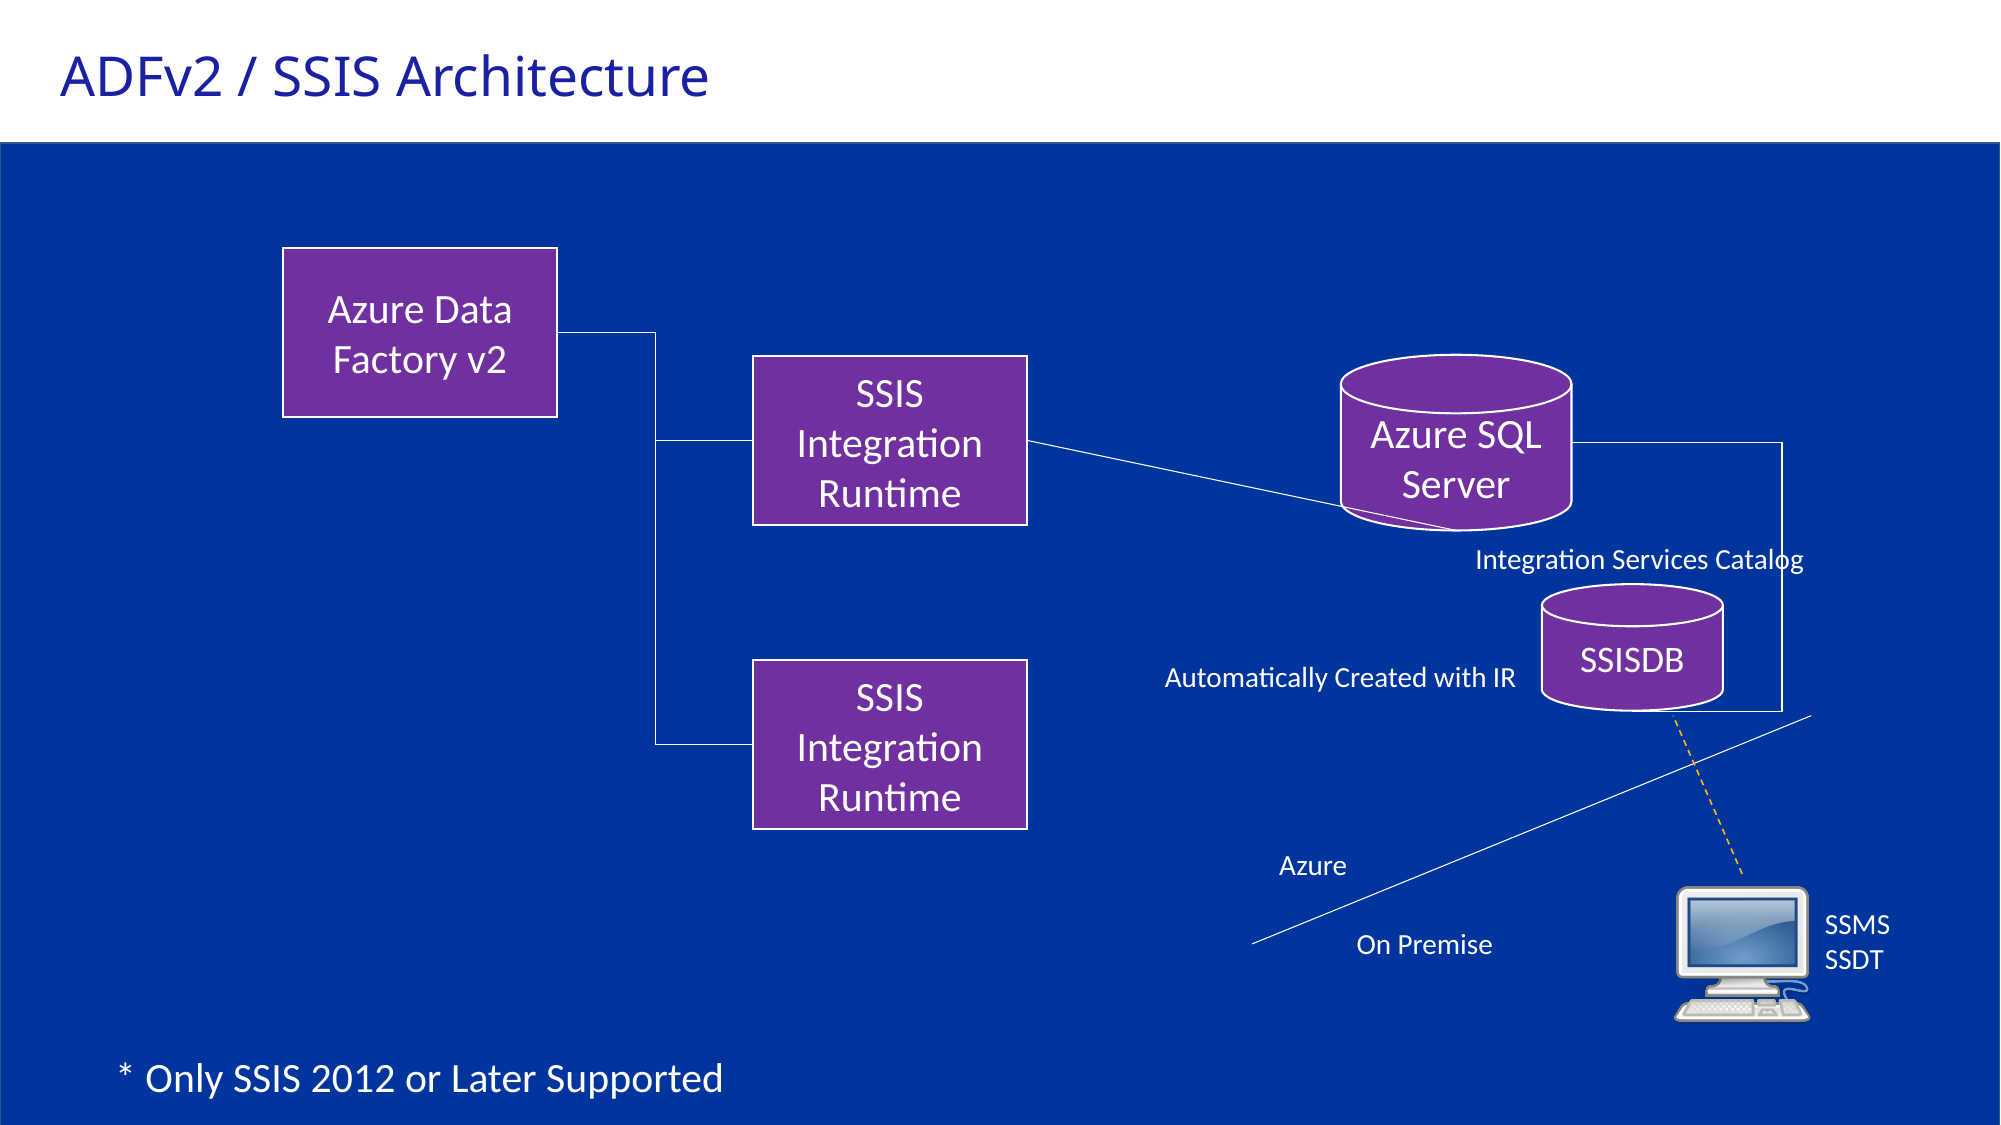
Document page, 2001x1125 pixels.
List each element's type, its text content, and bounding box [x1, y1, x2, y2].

text_box SSISDB [1540, 583, 1724, 712]
text_box SSIS Integration Runtime [752, 659, 1028, 830]
text_box Azure Data Factory v2 [282, 247, 558, 418]
text_box ADFv2 / SSIS Architecture [45, 40, 1800, 116]
text_box Azure SQL Server [1339, 353, 1573, 532]
text_box Automatically Created with IR [1149, 650, 1532, 701]
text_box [1440, 545, 1558, 632]
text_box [1252, 715, 1812, 944]
text_box SSMS SSDT [1812, 898, 1906, 983]
text_box * Only SSIS 2012 or Later Supported [100, 1043, 740, 1109]
text_box [0, 142, 2000, 1125]
text_box On Premise [1341, 944, 1508, 968]
text_box Integration Services Catalog [1460, 532, 1820, 583]
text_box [557, 332, 753, 745]
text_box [1673, 715, 1743, 874]
text_box SSIS Integration Runtime [753, 355, 1028, 526]
picture [1672, 944, 1812, 1025]
